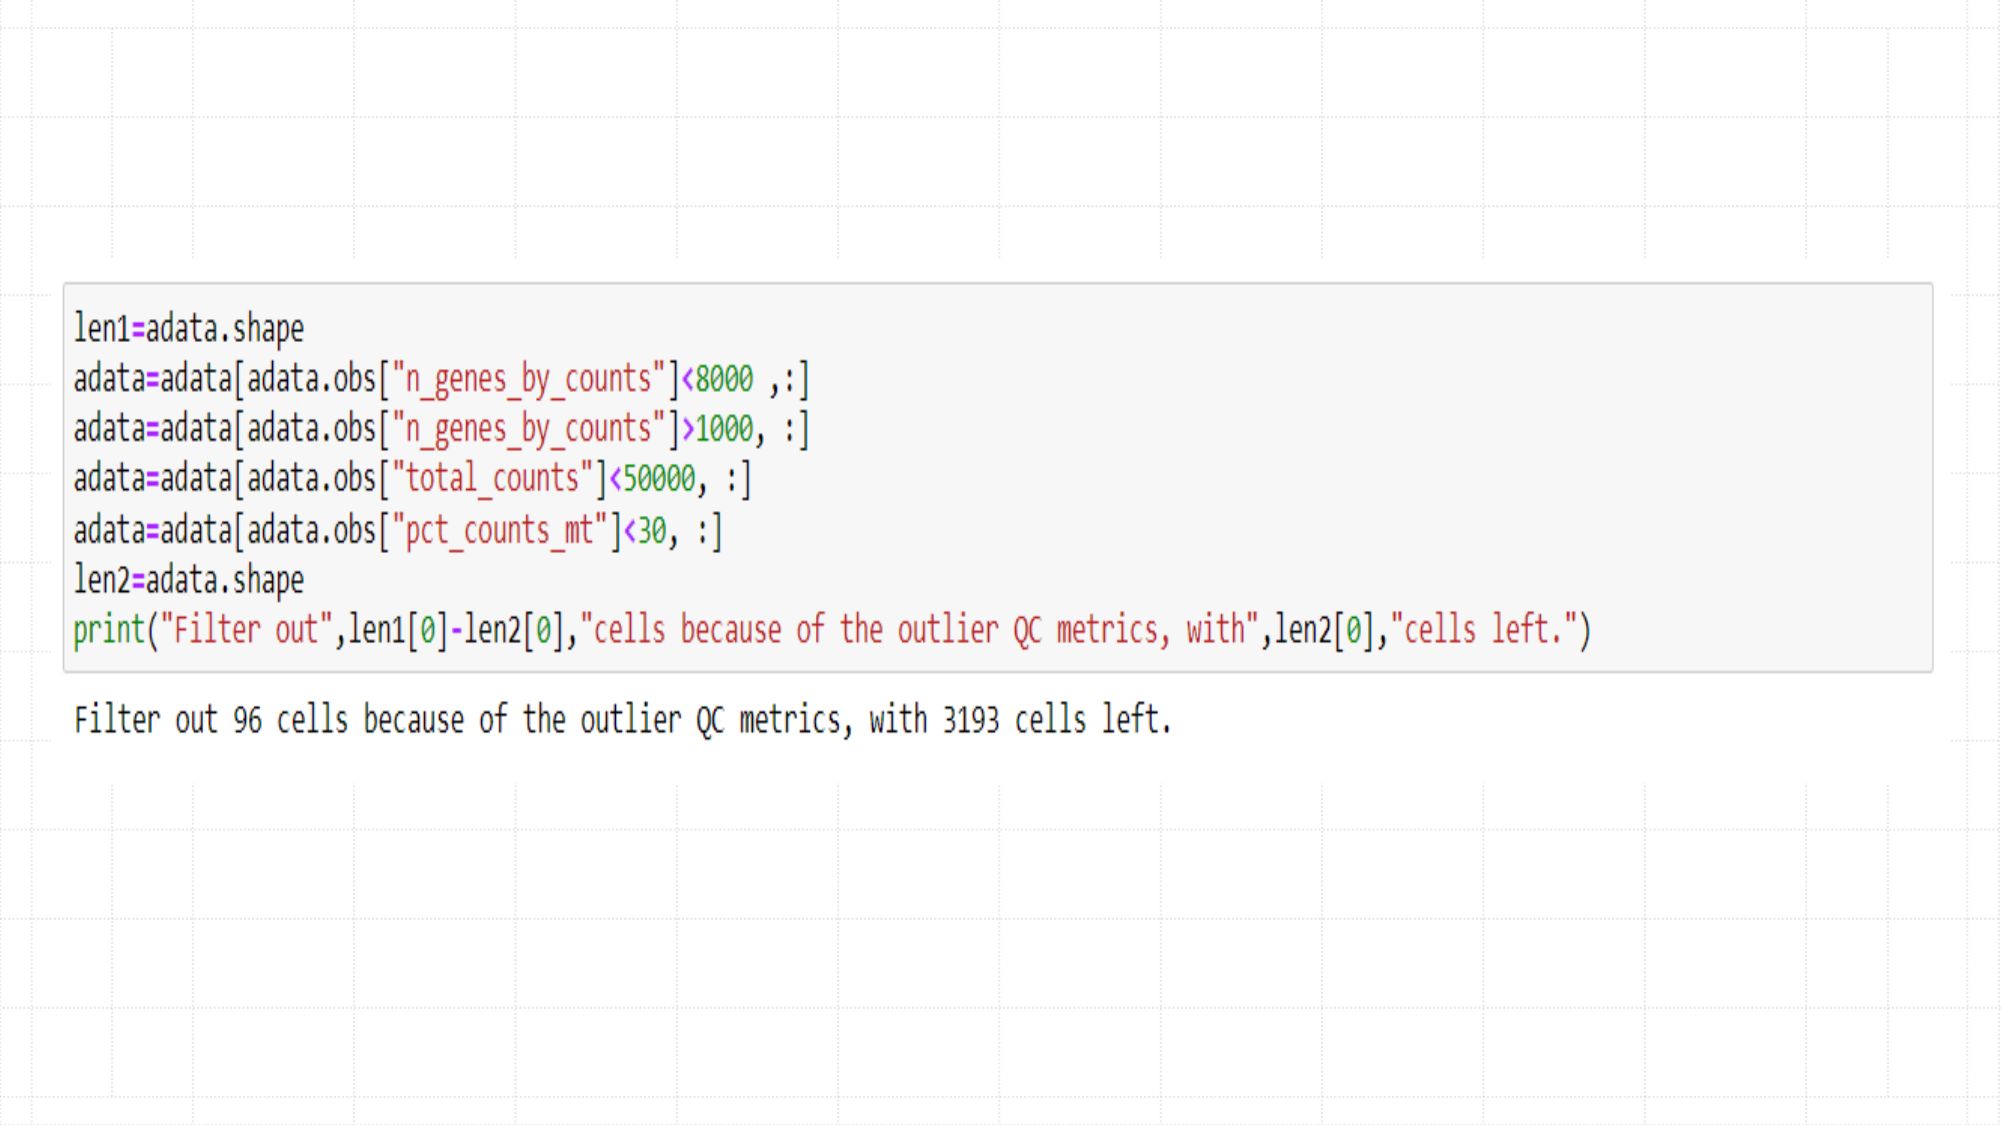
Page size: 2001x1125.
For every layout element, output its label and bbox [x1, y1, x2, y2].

picture [51, 259, 1949, 783]
